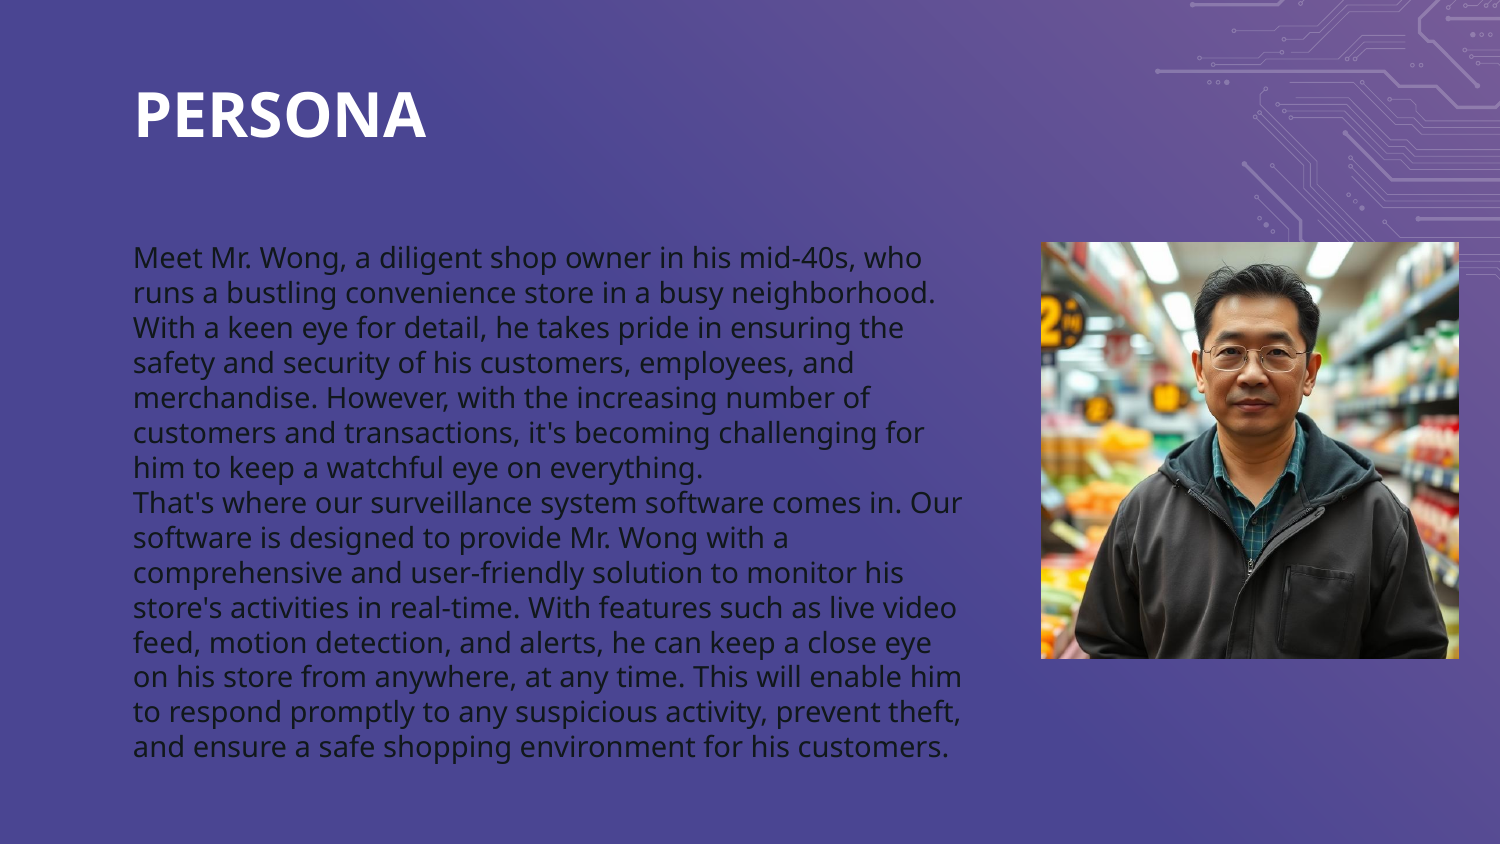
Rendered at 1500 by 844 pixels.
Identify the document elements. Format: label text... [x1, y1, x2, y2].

text_box Meet Mr. Wong, a diligent shop owner in his mid-40s, who runs a bustling convenience store in a busy neighborhood. With a keen eye for detail, he takes pride in ensuring the safety and security of his customers, employees, and merchandise. However, with the increasing number of customers and transactions, it's becoming challenging for him to keep a watchful eye on everything. That's where our surveillance system software comes in. Our software is designed to provide Mr. Wong with a comprehensive and user-friendly solution to monitor his store's activities in real-time. With features such as live video feed, motion detection, and alerts, he can keep a close eye on his store from anywhere, at any time. This will enable him to respond promptly to any suspicious activity, prevent theft, and ensure a safe shopping environment for his customers. [118, 231, 988, 806]
picture [1041, 241, 1459, 659]
title PERSONA [118, 60, 1382, 150]
